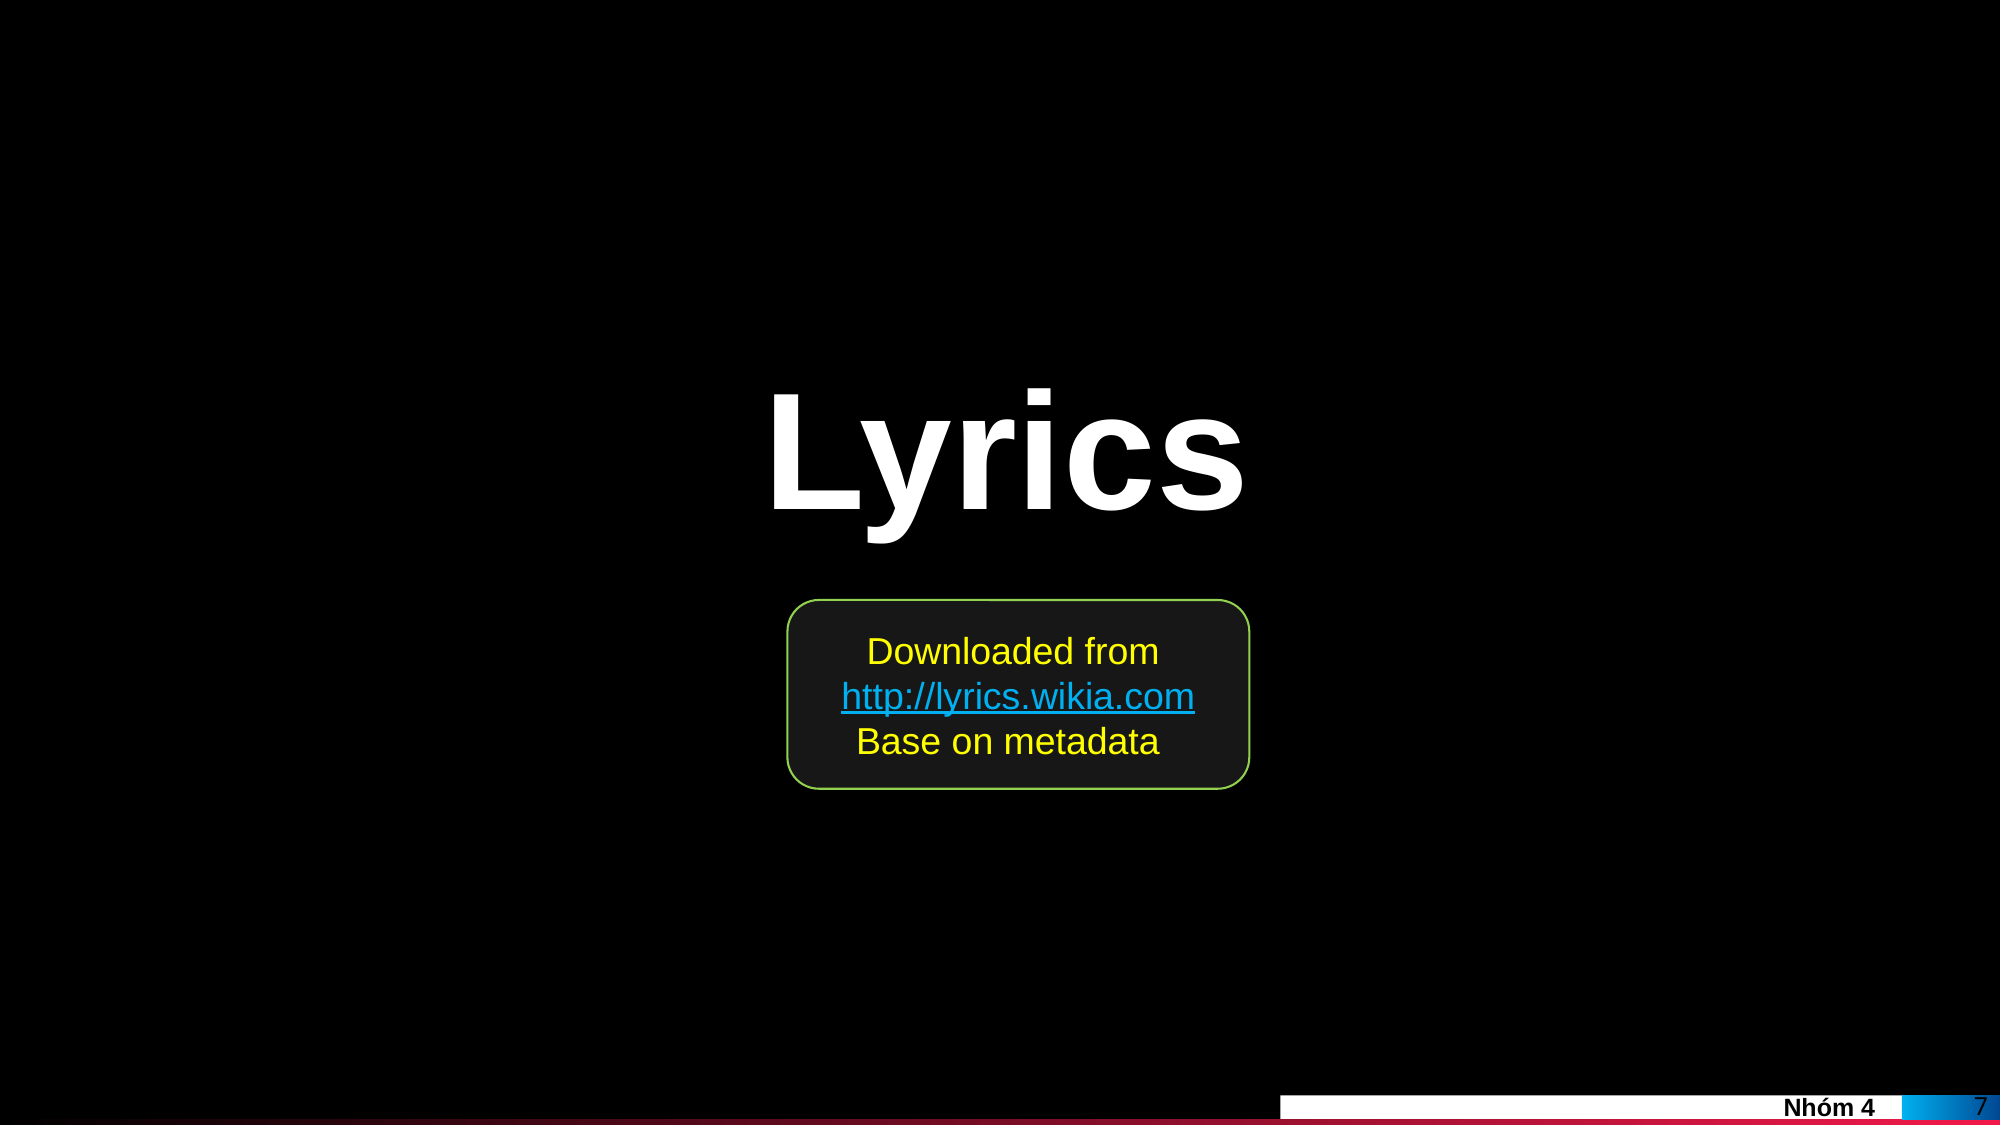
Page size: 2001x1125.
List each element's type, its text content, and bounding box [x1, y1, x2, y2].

slide_number 7 [1951, 1095, 2000, 1120]
text_box Nhóm 4 [1768, 1084, 1951, 1125]
text_box Downloaded from http://lyrics.wikia.com Base on metadata [786, 598, 1251, 790]
text_box Lyrics [725, 335, 1287, 551]
